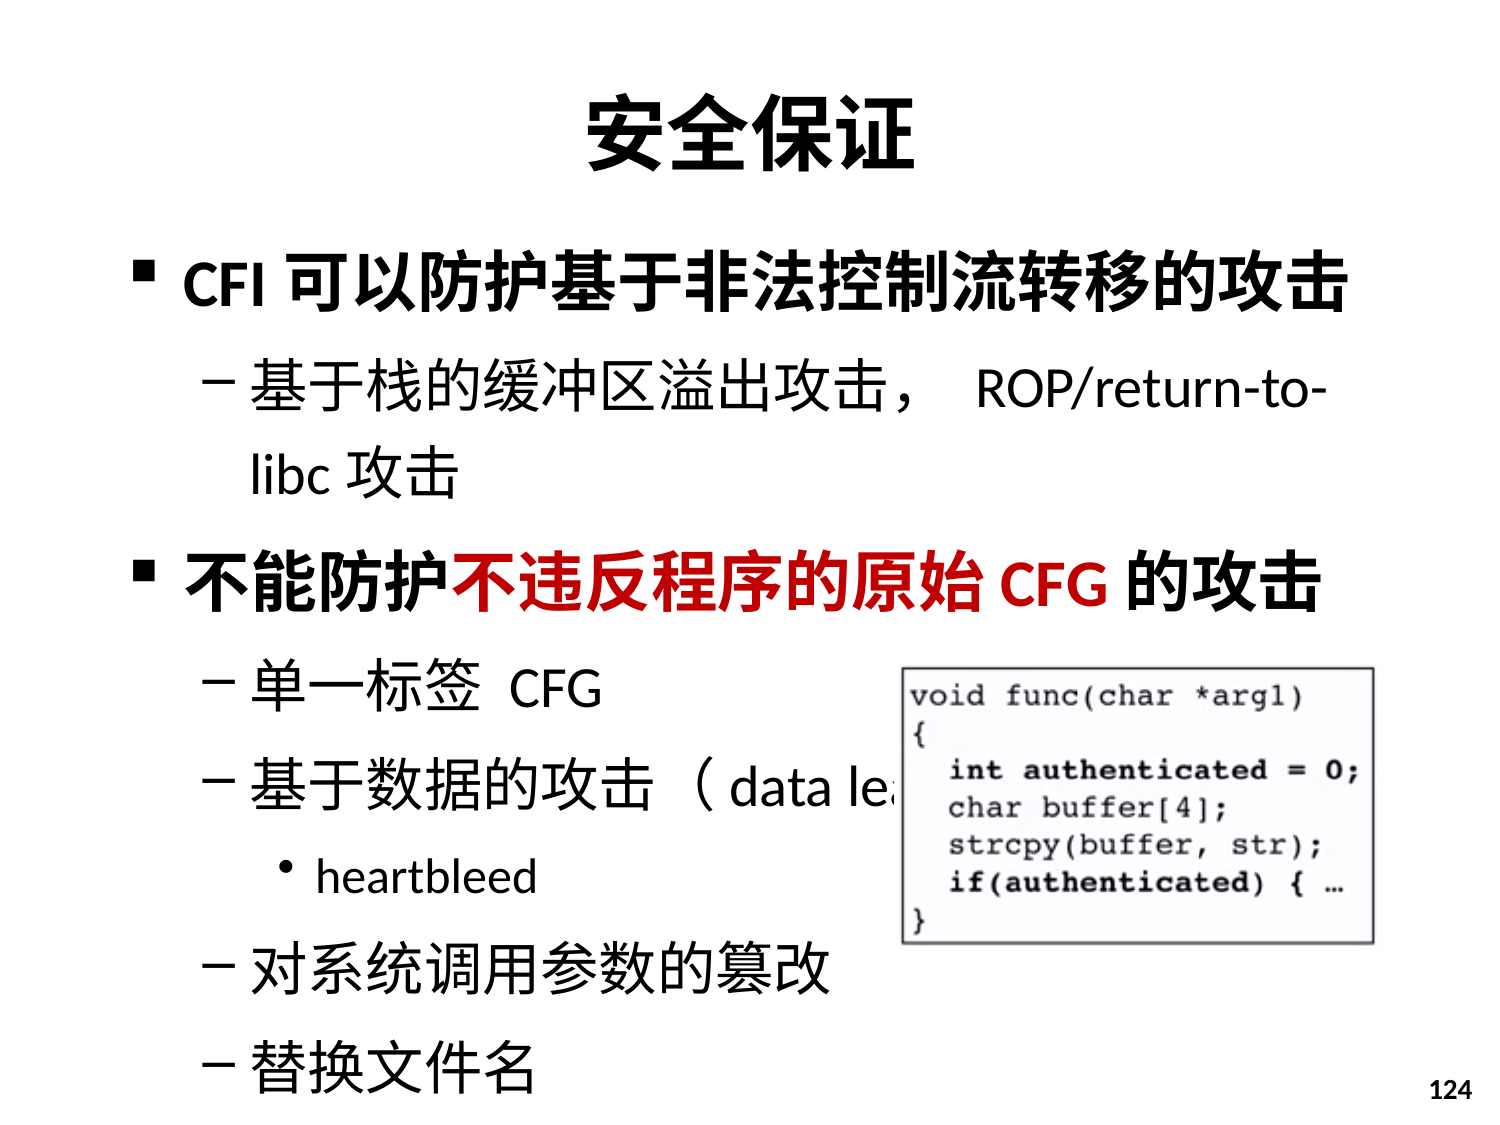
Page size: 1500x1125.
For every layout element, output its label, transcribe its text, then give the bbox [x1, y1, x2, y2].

title 安全保证 [112, 37, 1388, 212]
picture [894, 662, 1383, 951]
list CFI可以防护基于非法控制流转移的攻击 基于栈的缓冲区溢出攻击， ROP/return-to-libc攻击 不能防护不违反程序的原始CFG的攻击 单一标签 CFG 基于数据的攻击（data leaks or corruptions) heartbleed 对系统调用参数的篡改 替换文件名 错误的逻辑实现 [112, 212, 1388, 950]
slide_number 124 [1174, 1062, 1488, 1125]
